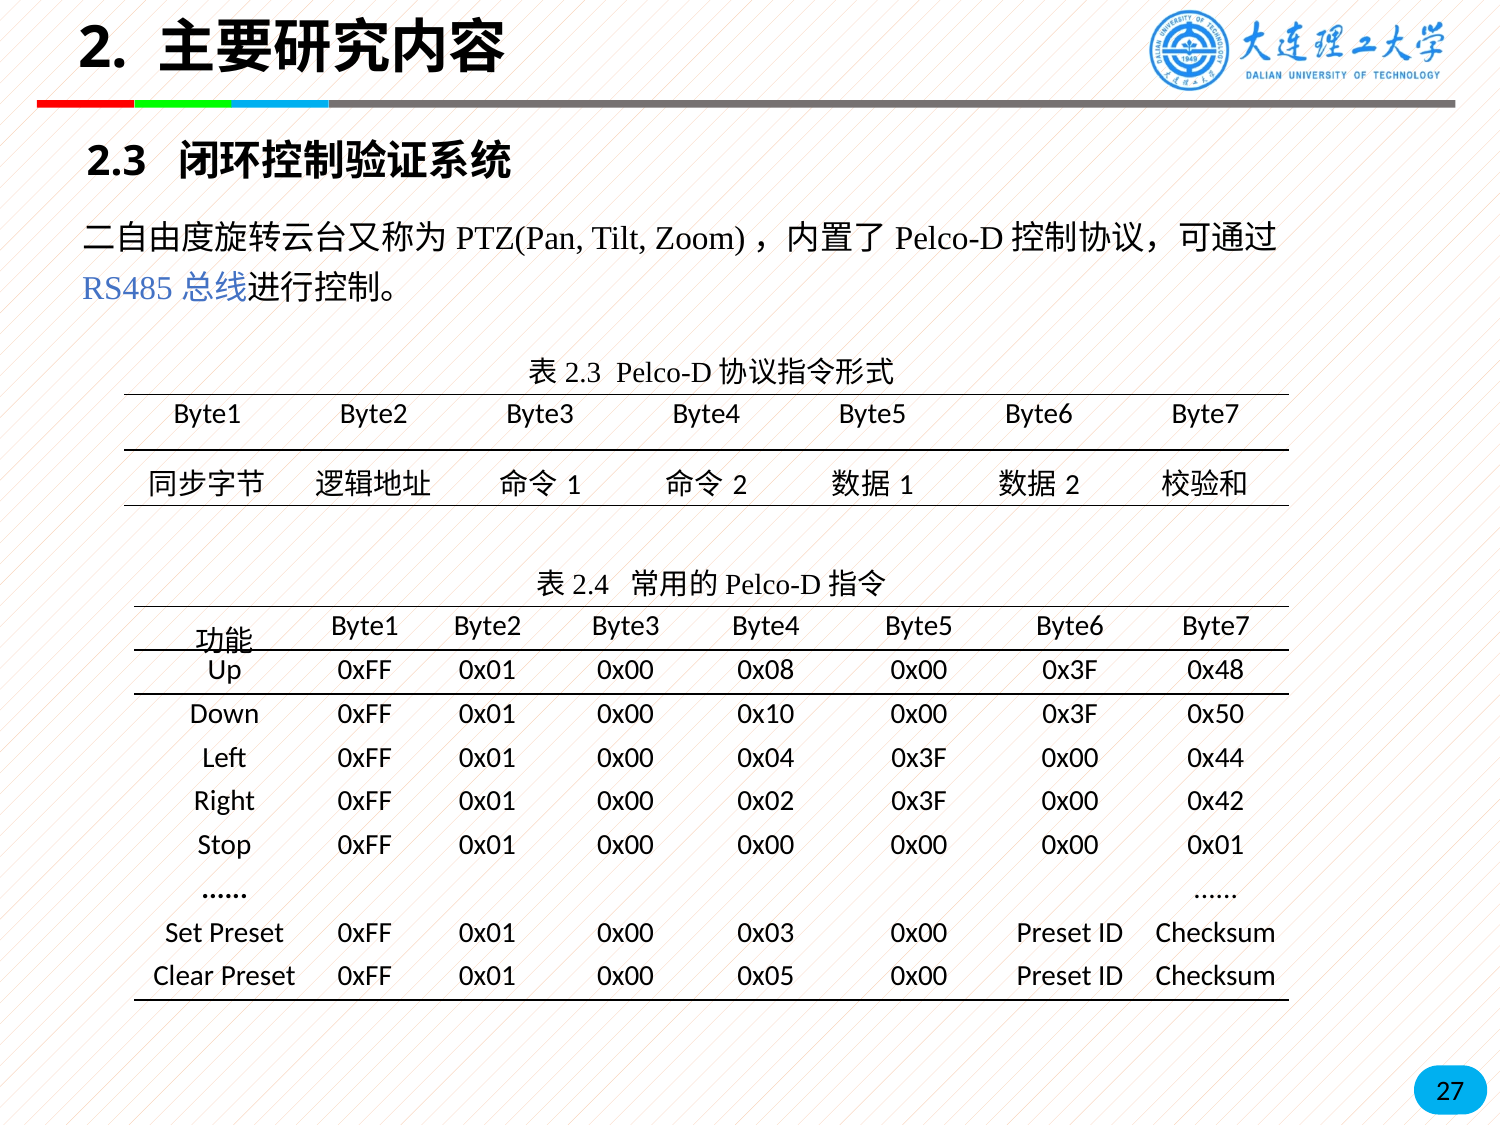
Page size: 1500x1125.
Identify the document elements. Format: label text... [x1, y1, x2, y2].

table_header Byte1 [315, 607, 415, 649]
text_box 2.3 闭环控制验证系统 [188, 126, 616, 192]
table_cell 0x3F [841, 738, 997, 781]
table_header Byte4 [623, 396, 790, 449]
table_cell 0x3F [997, 651, 1143, 693]
table_cell 0x3F [841, 781, 997, 825]
table_cell 0x01 [415, 695, 560, 738]
table_header Byte7 [1122, 395, 1289, 449]
table_cell 0x00 [841, 957, 997, 999]
table_cell Clear Preset [134, 957, 315, 999]
table_cell 0x00 [560, 738, 691, 781]
table_cell ...... [1143, 869, 1289, 913]
text_box [1412, 1071, 1421, 1109]
table_cell 0x00 [560, 651, 691, 693]
table_cell 0x03 [691, 913, 841, 957]
table_cell 逻辑地址 [291, 451, 457, 505]
table_cell 0x04 [691, 738, 841, 781]
text_box 二自由度旋转云台又称为PTZ(Pan, Tilt, Zoom)，内置了Pelco-D控制协议，可通过RS485总线进行控制。 [67, 198, 1299, 314]
table_cell 数据2 [956, 451, 1122, 505]
table_cell 0x00 [560, 957, 691, 999]
text_box [328, 99, 1456, 109]
table_cell 0xFF [315, 781, 415, 825]
table_cell Up [134, 651, 315, 693]
table_cell [415, 869, 560, 913]
table_cell 数据1 [790, 451, 956, 505]
table_cell [841, 869, 997, 913]
table_cell 0x00 [841, 825, 997, 869]
table_cell 0x00 [997, 738, 1143, 781]
table_cell [315, 869, 415, 913]
table_cell 0xFF [315, 738, 415, 781]
table_cell Preset ID [997, 957, 1143, 999]
table_header Byte2 [415, 607, 560, 649]
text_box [179, 0, 188, 250]
text_box 表2.4 常用的Pelco-D指令 [521, 549, 902, 608]
table_cell 0x00 [841, 651, 997, 693]
text_box 表2.3 Pelco-D协议指令形式 [513, 336, 910, 396]
table_cell 0x3F [997, 695, 1143, 738]
table_cell Down [134, 695, 315, 738]
table_cell 0x00 [560, 825, 691, 869]
table_cell [691, 869, 841, 913]
table_cell Set Preset [134, 913, 315, 957]
table_cell 命令1 [457, 451, 623, 505]
table_cell 0x48 [1143, 651, 1289, 693]
table_cell 校验和 [1122, 451, 1289, 505]
table_cell [997, 869, 1143, 913]
text_box 2. 主要研究内容 [188, 1, 549, 87]
table_cell Left [134, 738, 315, 781]
table_cell 0x01 [415, 781, 560, 825]
table_cell 0xFF [315, 957, 415, 999]
table_cell 0x00 [841, 695, 997, 738]
table_cell Checksum [1143, 957, 1289, 999]
text_box 2.3 闭环控制验证系统 [71, 126, 179, 192]
picture [1146, 2, 1451, 96]
table_header 功能 [134, 607, 315, 649]
text_box [1482, 1073, 1489, 1107]
table_cell 0x44 [1143, 738, 1289, 781]
table_cell 0x00 [560, 781, 691, 825]
table_cell 0x08 [691, 651, 841, 693]
table_cell 0x01 [415, 957, 560, 999]
table_cell 0xFF [315, 651, 415, 693]
table_cell Preset ID [997, 913, 1143, 957]
table_cell ...... [134, 869, 315, 913]
table_cell 0x00 [691, 825, 841, 869]
table_cell 0x01 [1143, 825, 1289, 869]
table_header Byte3 [457, 395, 623, 449]
table_header Byte3 [560, 608, 691, 649]
table_cell 0x01 [415, 651, 560, 693]
table_cell 同步字节 [124, 451, 291, 505]
table_cell 0x00 [560, 695, 691, 738]
table_cell 0xFF [315, 695, 415, 738]
table_cell 0x50 [1143, 695, 1289, 738]
text_box 27 [1421, 1065, 1482, 1114]
table_header Byte1 [124, 395, 291, 449]
table_cell 0x10 [691, 695, 841, 738]
table_cell 0x00 [997, 825, 1143, 869]
table_cell 0x42 [1143, 781, 1289, 825]
table_header Byte6 [956, 395, 1122, 449]
table_cell 0x01 [415, 738, 560, 781]
table_cell 0x00 [560, 913, 691, 957]
table_cell Right [134, 781, 315, 825]
table_header Byte5 [790, 395, 956, 449]
table_cell 0x00 [997, 781, 1143, 825]
table_cell [560, 869, 691, 913]
table_header Byte4 [691, 608, 841, 649]
table_cell 命令2 [623, 451, 790, 505]
table_header Byte5 [841, 607, 997, 649]
table_header Byte2 [291, 395, 457, 449]
table_header Byte7 [1143, 607, 1289, 649]
table_cell 0x01 [415, 913, 560, 957]
table_cell Stop [134, 825, 315, 869]
text_box 2. 主要研究内容 [36, 1, 179, 87]
table_cell Checksum [1143, 913, 1289, 957]
table_cell 0x05 [691, 957, 841, 999]
table_header Byte6 [997, 607, 1143, 649]
table_cell 0x00 [841, 913, 997, 957]
table_cell 0xFF [315, 913, 415, 957]
table_cell 0x02 [691, 781, 841, 825]
table_cell 0x01 [415, 825, 560, 869]
table_cell 0xFF [315, 825, 415, 869]
